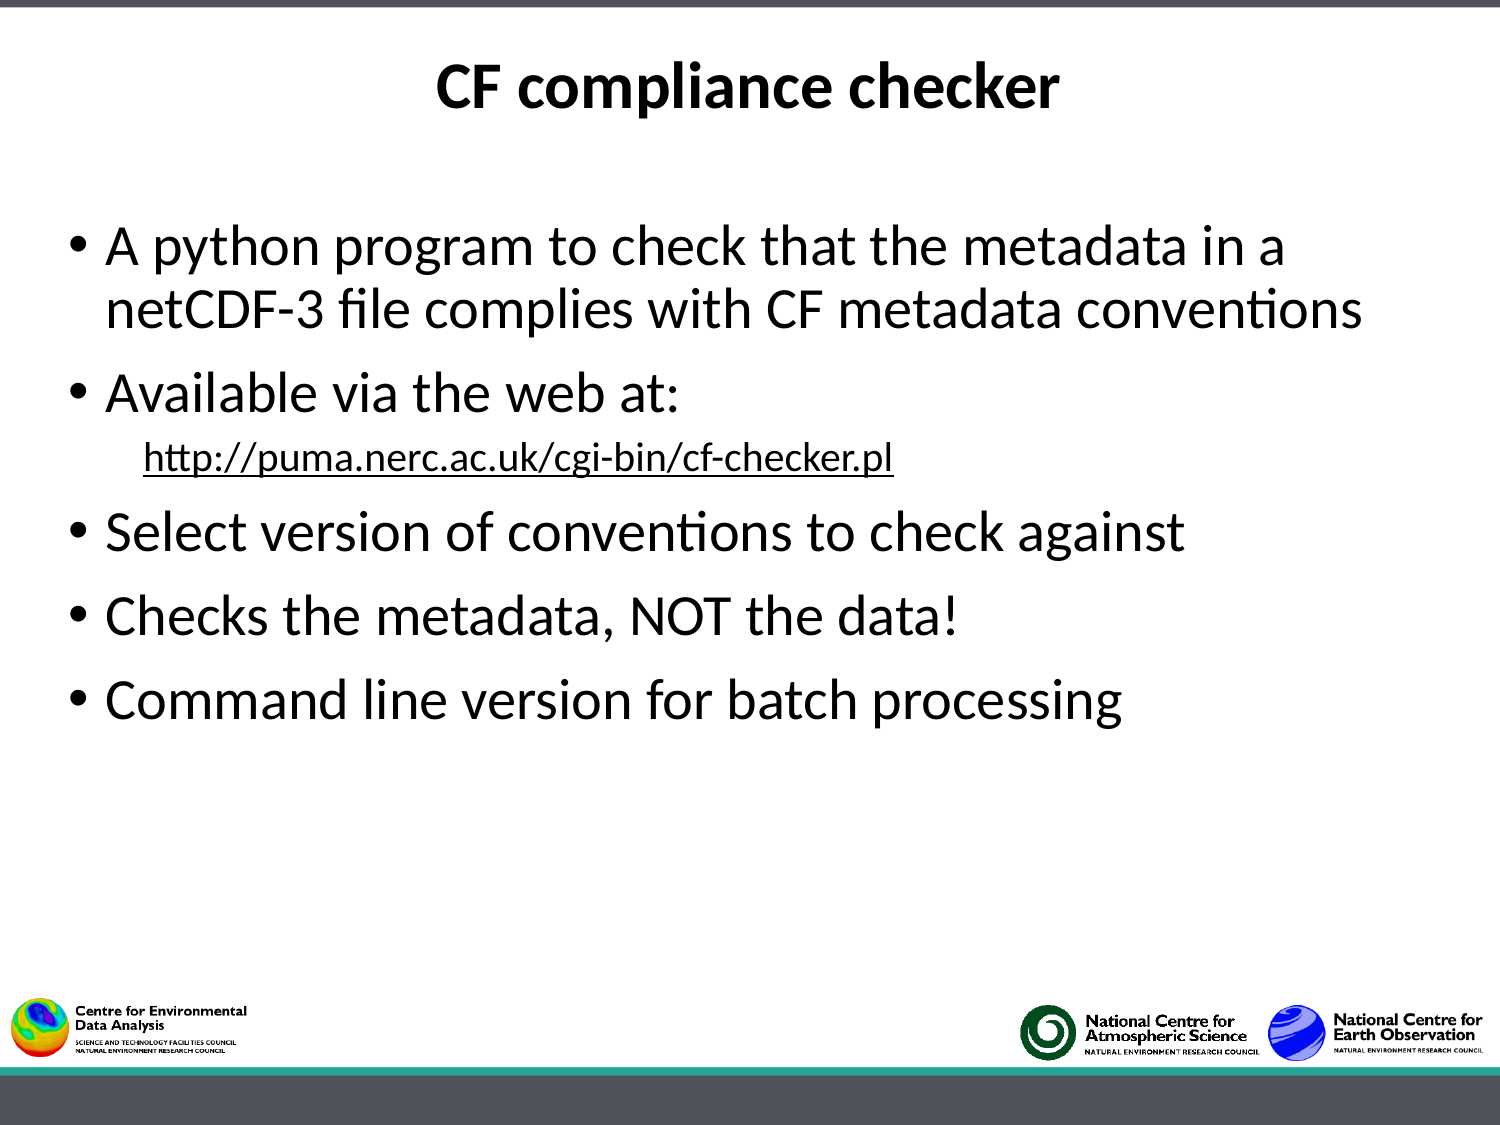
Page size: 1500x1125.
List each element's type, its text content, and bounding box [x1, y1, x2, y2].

title CF compliance checker [112, 19, 1387, 156]
picture [0, 0, 1500, 1125]
list A python program to check that the metadata in a netCDF-3 file complies with CF metadata conventions Available via the web at: http://puma.nerc.ac.uk/cgi-bin/cf-checker.pl Select version of conventions to check against Checks the metadata, NOT the data! Command line version for batch processing [53, 208, 1459, 964]
